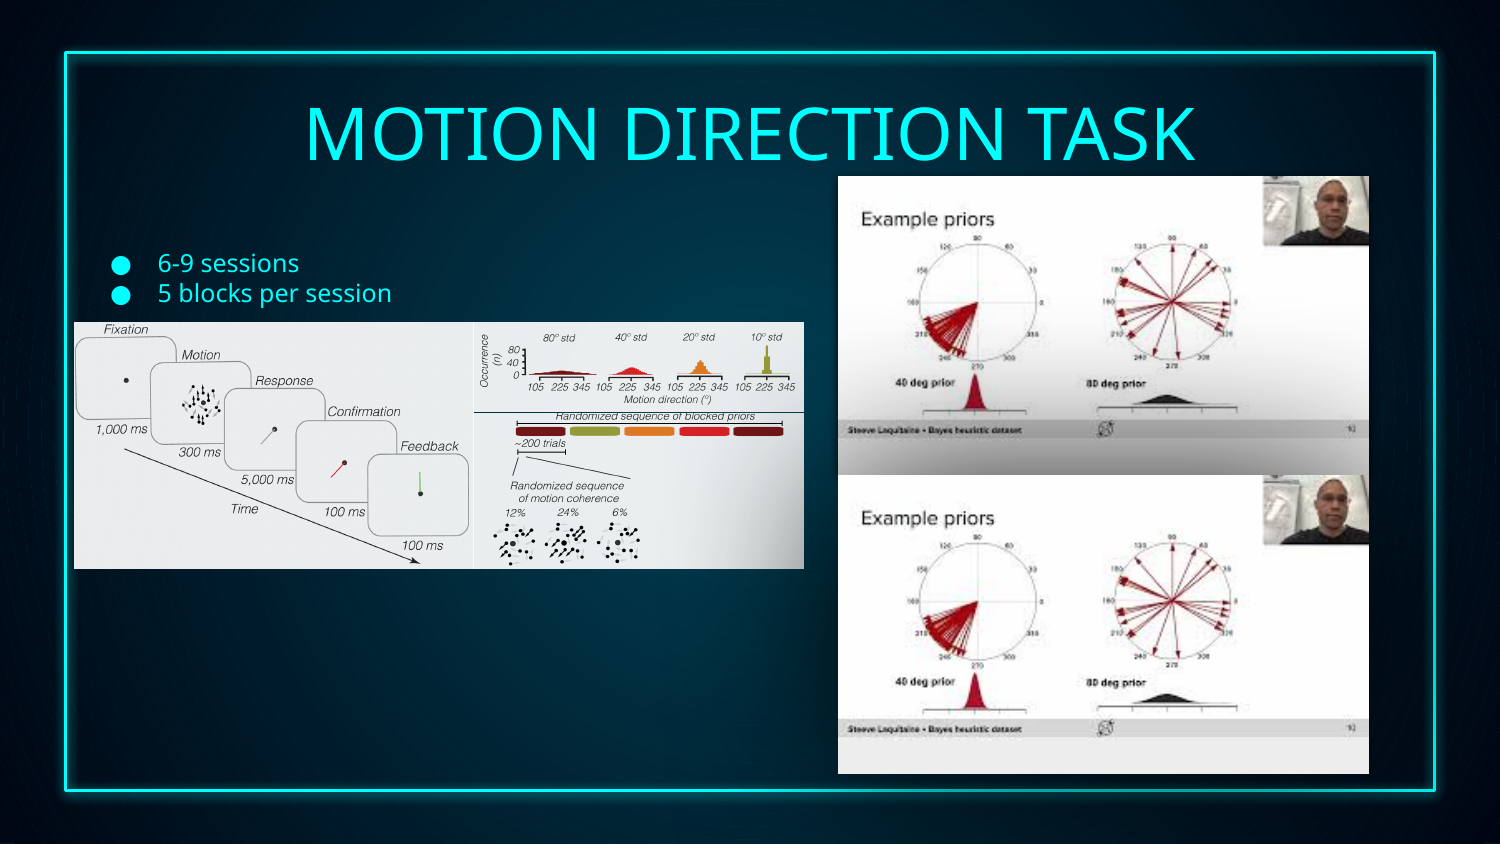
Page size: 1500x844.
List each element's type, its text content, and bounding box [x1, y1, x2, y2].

picture [838, 176, 1369, 774]
list 6-9 sessions 5 blocks per session [67, 232, 467, 389]
picture [75, 322, 803, 570]
title MOTION DIRECTION TASK [118, 72, 1382, 167]
